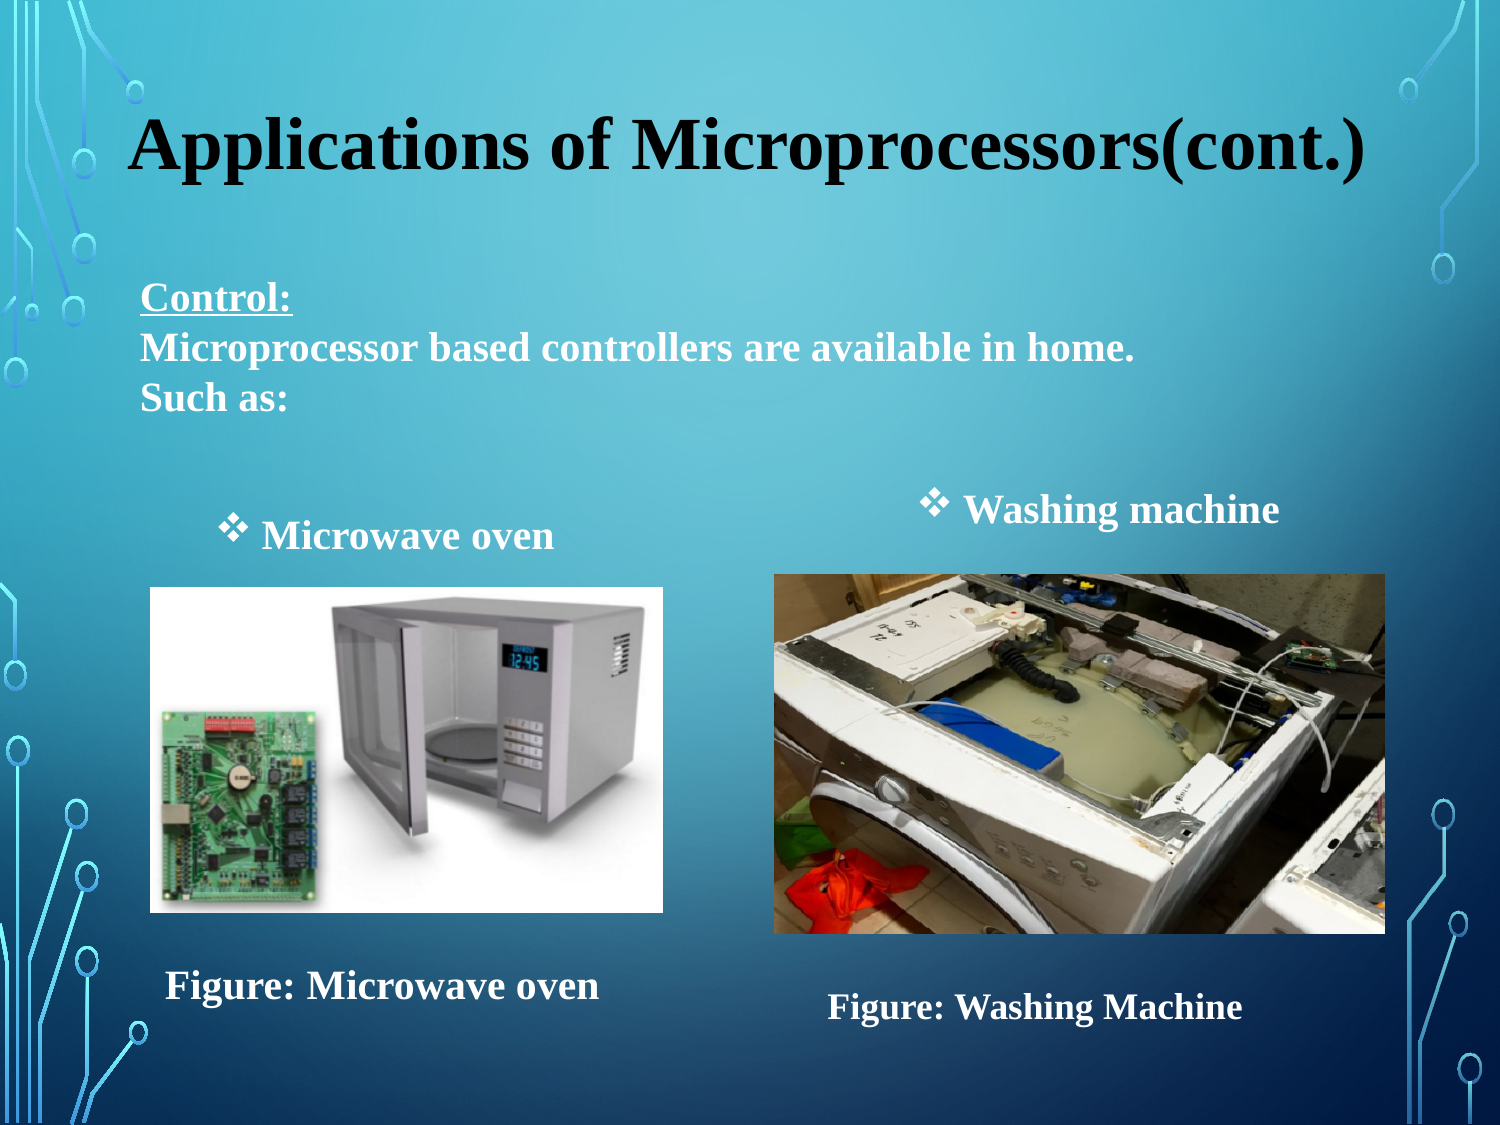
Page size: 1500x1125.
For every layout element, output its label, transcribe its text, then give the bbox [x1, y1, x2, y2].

picture [774, 574, 1385, 934]
text_box Figure: Microwave oven [150, 950, 650, 1015]
text_box Washing machine [901, 474, 1295, 540]
picture [149, 587, 663, 913]
text_box Microwave oven [199, 500, 575, 565]
text_box Figure: Washing Machine [812, 974, 1288, 1035]
text_box Applications of Microprocessors(cont.) [112, 87, 1392, 193]
text_box Control: Microprocessor based controllers are available in home. Such as: [124, 262, 1188, 428]
